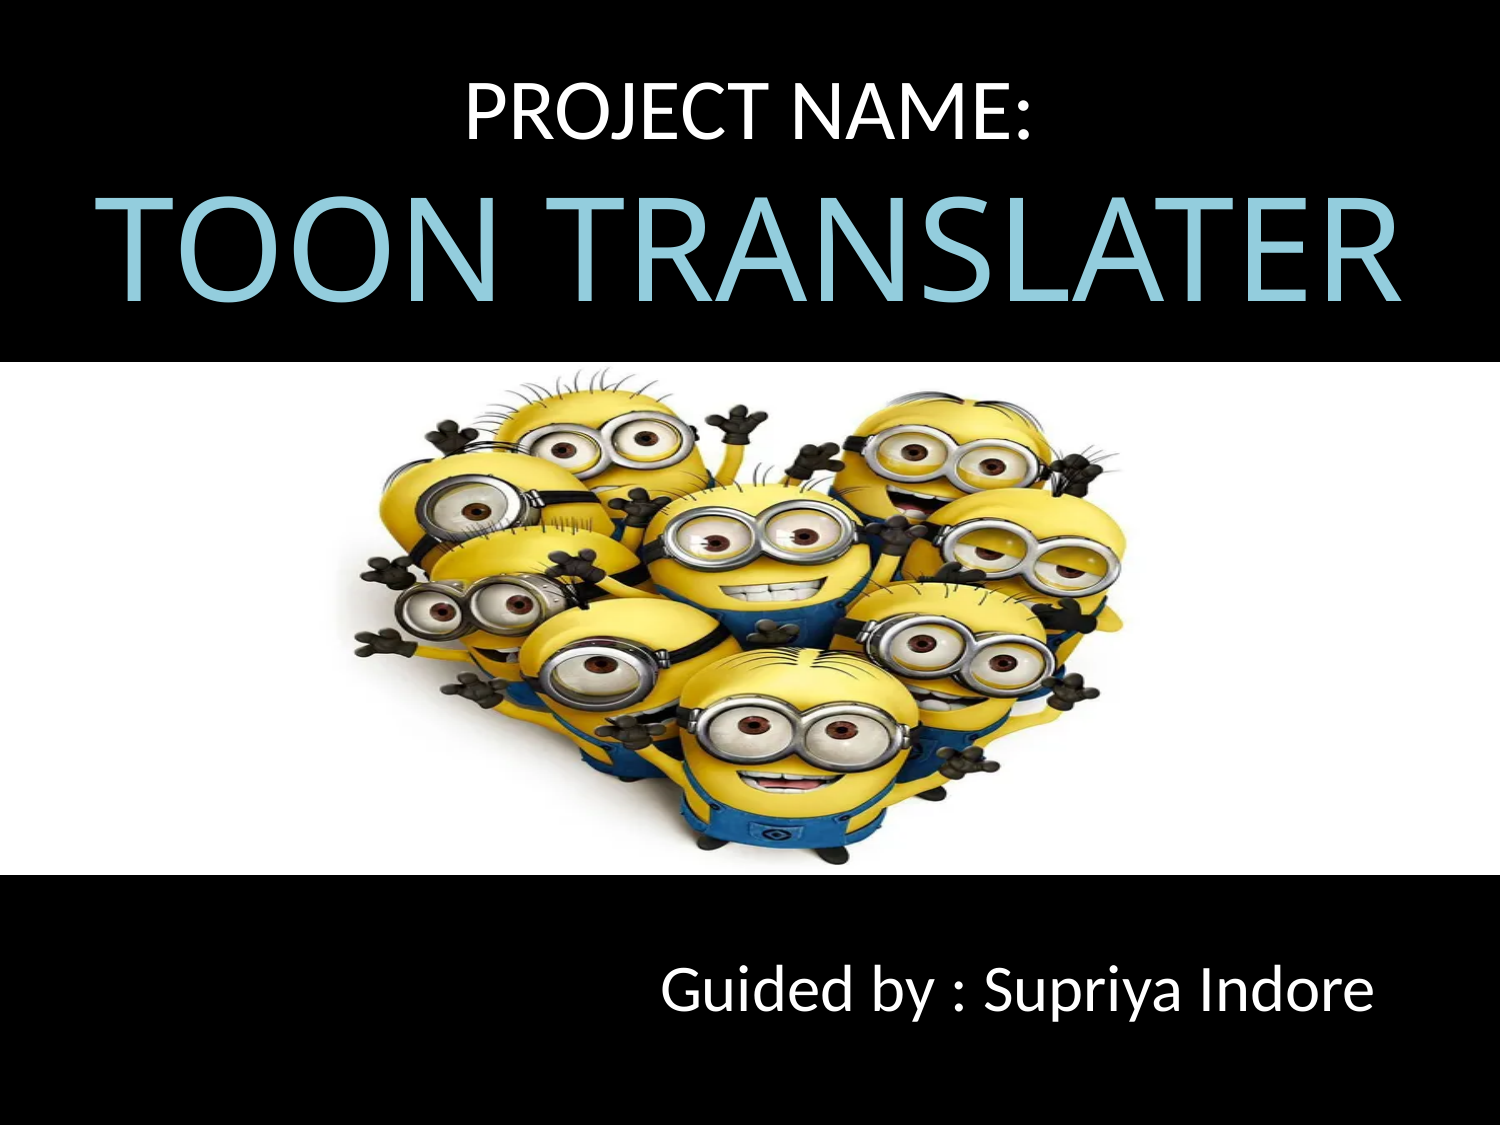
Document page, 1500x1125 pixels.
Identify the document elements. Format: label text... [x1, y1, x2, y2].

picture [0, 362, 1500, 876]
list Guided by : Supriya Indore [75, 937, 1425, 1088]
title PROJECT NAME: TOON TRANSLATER [75, 37, 1425, 360]
